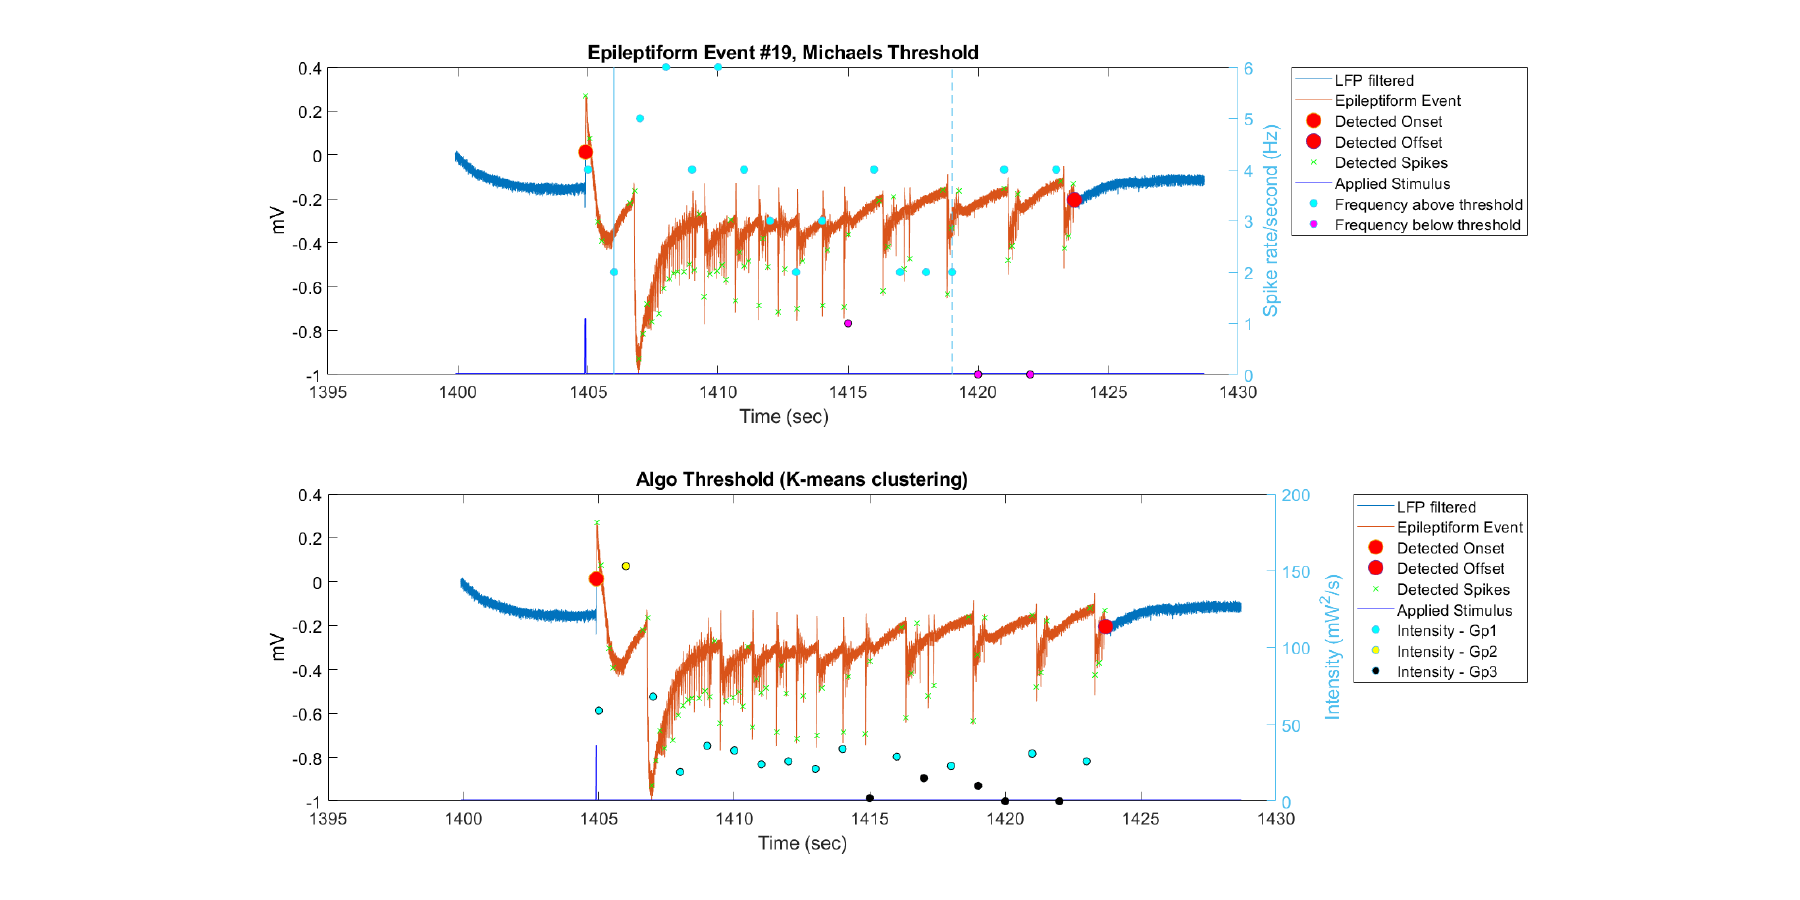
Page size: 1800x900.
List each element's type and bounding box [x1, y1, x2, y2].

picture [126, 0, 1674, 900]
